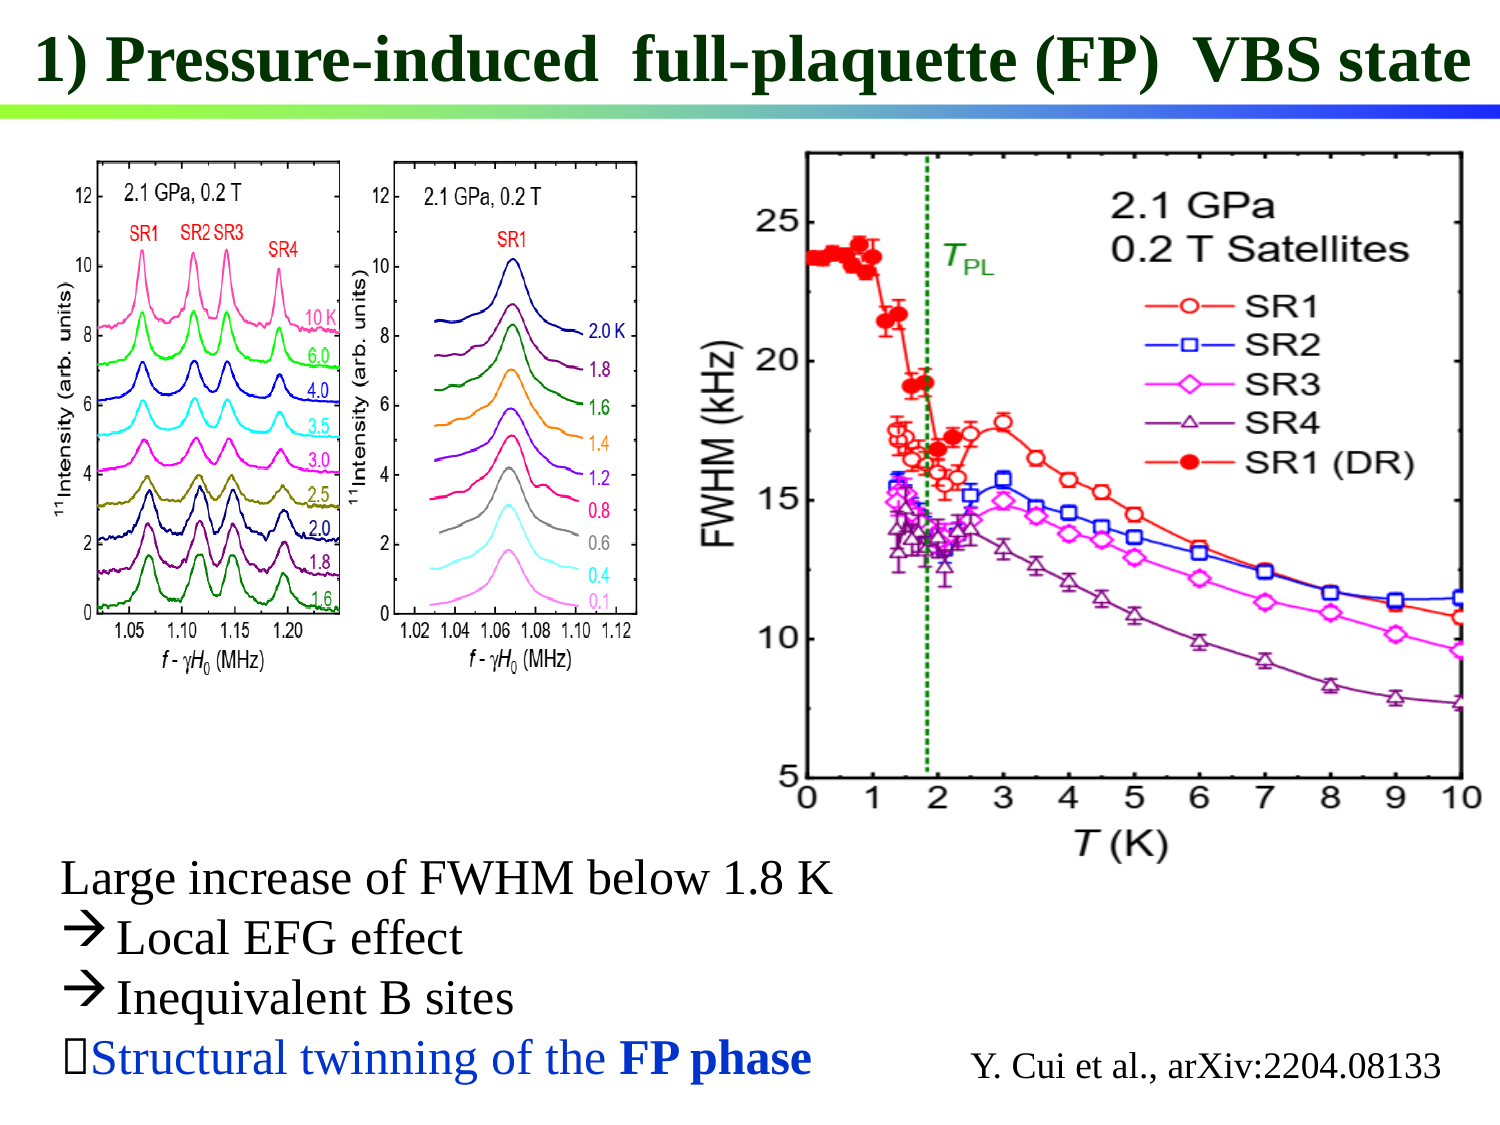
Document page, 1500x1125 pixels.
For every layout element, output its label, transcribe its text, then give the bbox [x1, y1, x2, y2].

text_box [677, 125, 1490, 872]
text_box Large increase of FWHM below 1.8 K Local EFG effect Inequivalent B sites Structural twinning of the FP phase [45, 837, 913, 1092]
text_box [18, 122, 656, 692]
picture [0, 99, 1500, 122]
text_box Y. Cui et al., arXiv:2204.08133 [955, 1034, 1458, 1094]
text_box 1) Pressure-induced full-plaquette (FP) VBS state [18, 7, 1500, 99]
